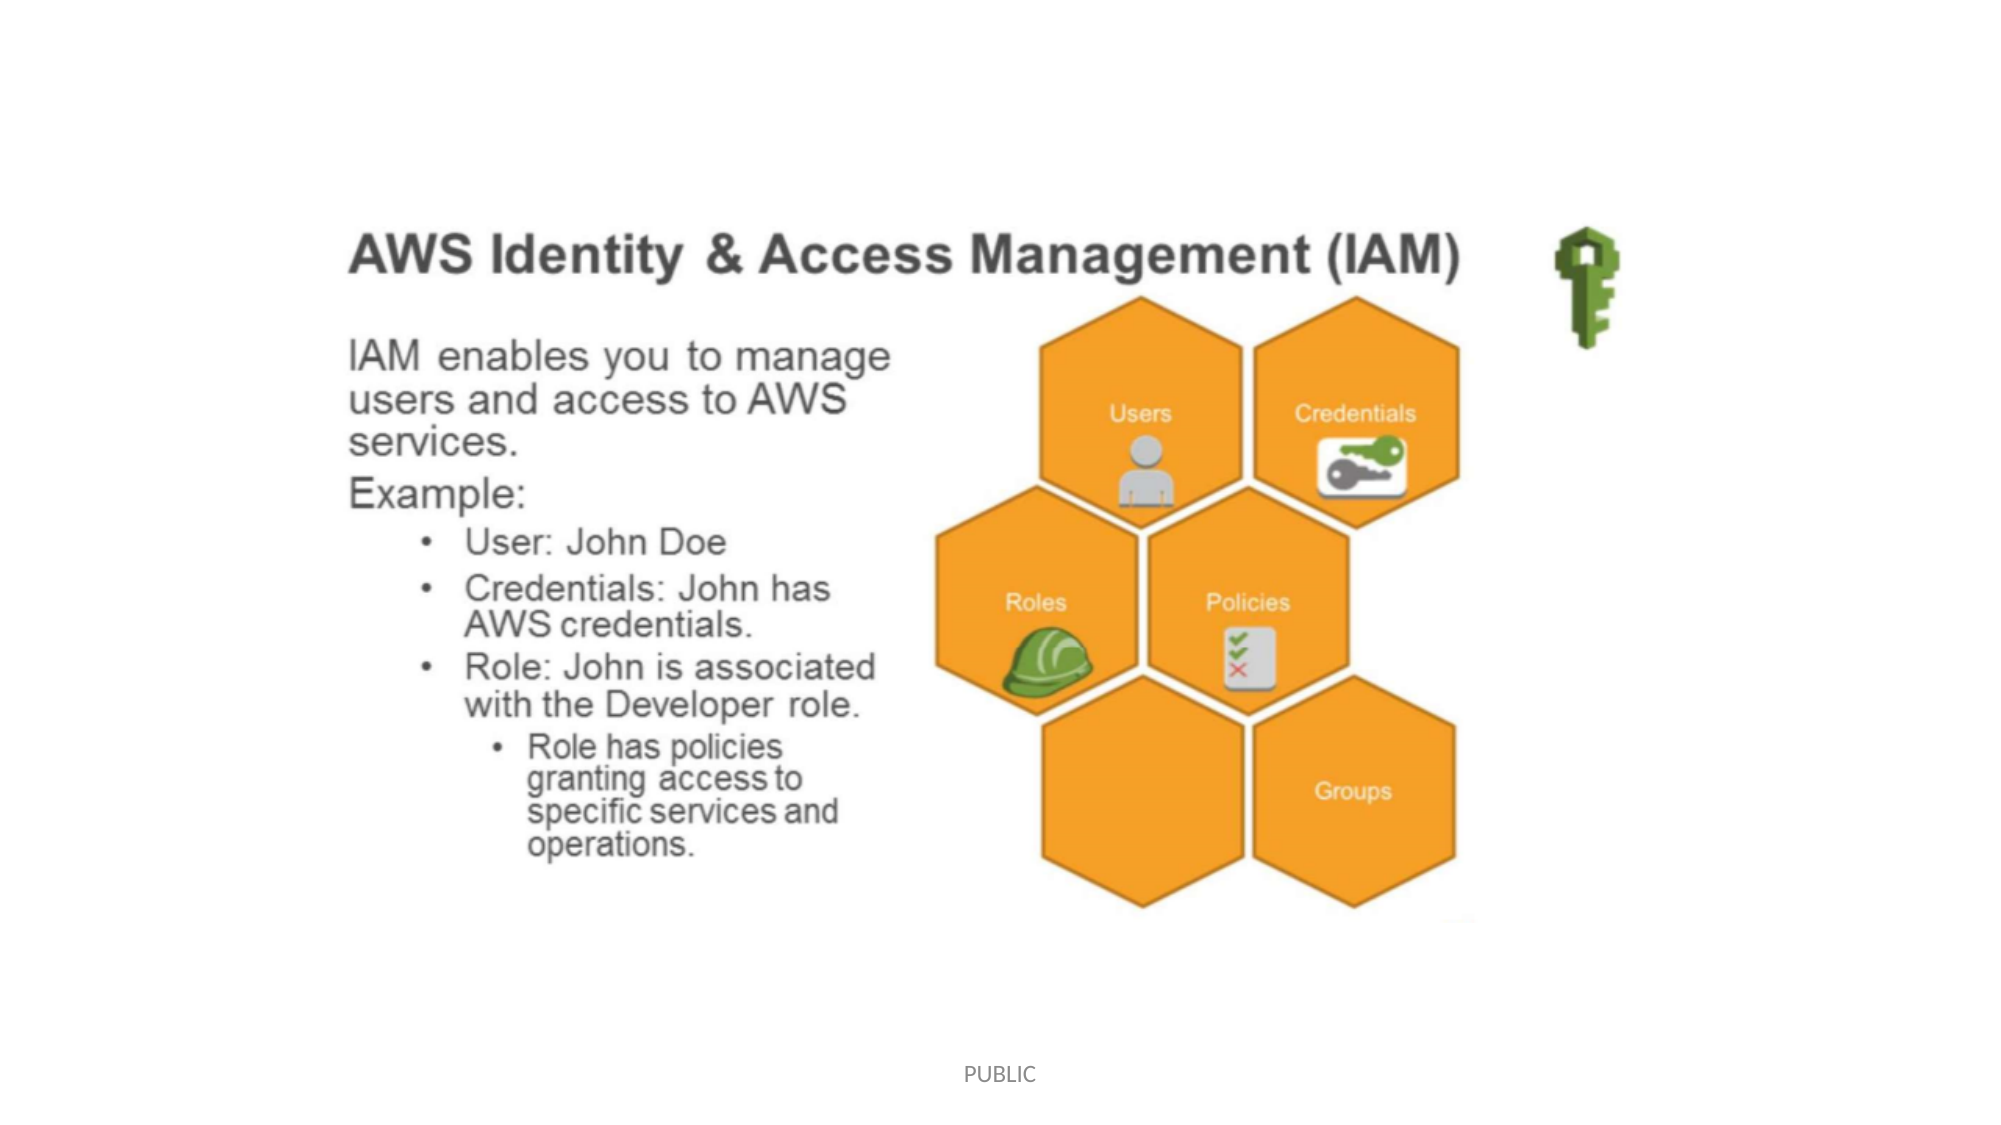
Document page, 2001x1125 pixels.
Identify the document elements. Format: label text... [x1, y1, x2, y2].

picture [296, 202, 1704, 923]
footer PUBLIC [662, 1042, 1338, 1103]
